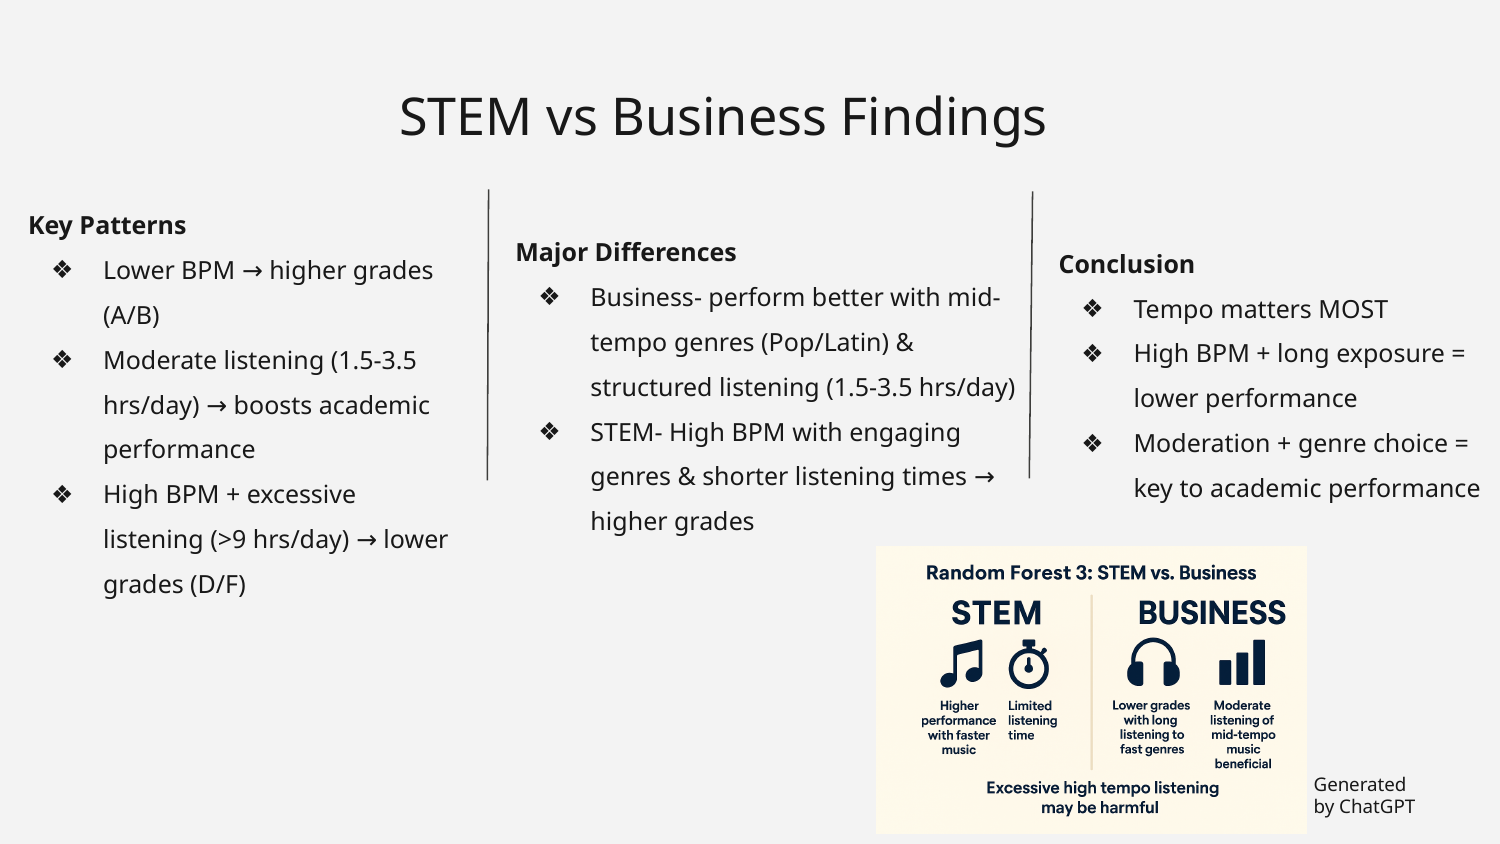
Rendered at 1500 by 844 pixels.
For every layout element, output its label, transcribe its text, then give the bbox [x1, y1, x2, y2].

picture [876, 545, 1308, 834]
subtitle Key Patterns Lower BPM → higher grades (A/B) Moderate listening (1.5-3.5 hrs/day) → boosts academic performance High BPM + excessive listening (>9 hrs/day) → lower grades (D/F) [13, 205, 478, 588]
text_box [1029, 191, 1033, 479]
text_box Generated by ChatGPT [1312, 757, 1442, 833]
subtitle Major Differences Business- perform better with mid-tempo genres (Pop/Latin) & structured listening (1.5-3.5 hrs/day) STEM- High BPM with engaging genres & shorter listening times → higher grades [500, 169, 1032, 588]
subtitle Conclusion Tempo matters MOST High BPM + long exposure = lower performance Moderation + genre choice = key to academic performance [1043, 183, 1500, 553]
title STEM vs Business Findings [384, 68, 1109, 163]
